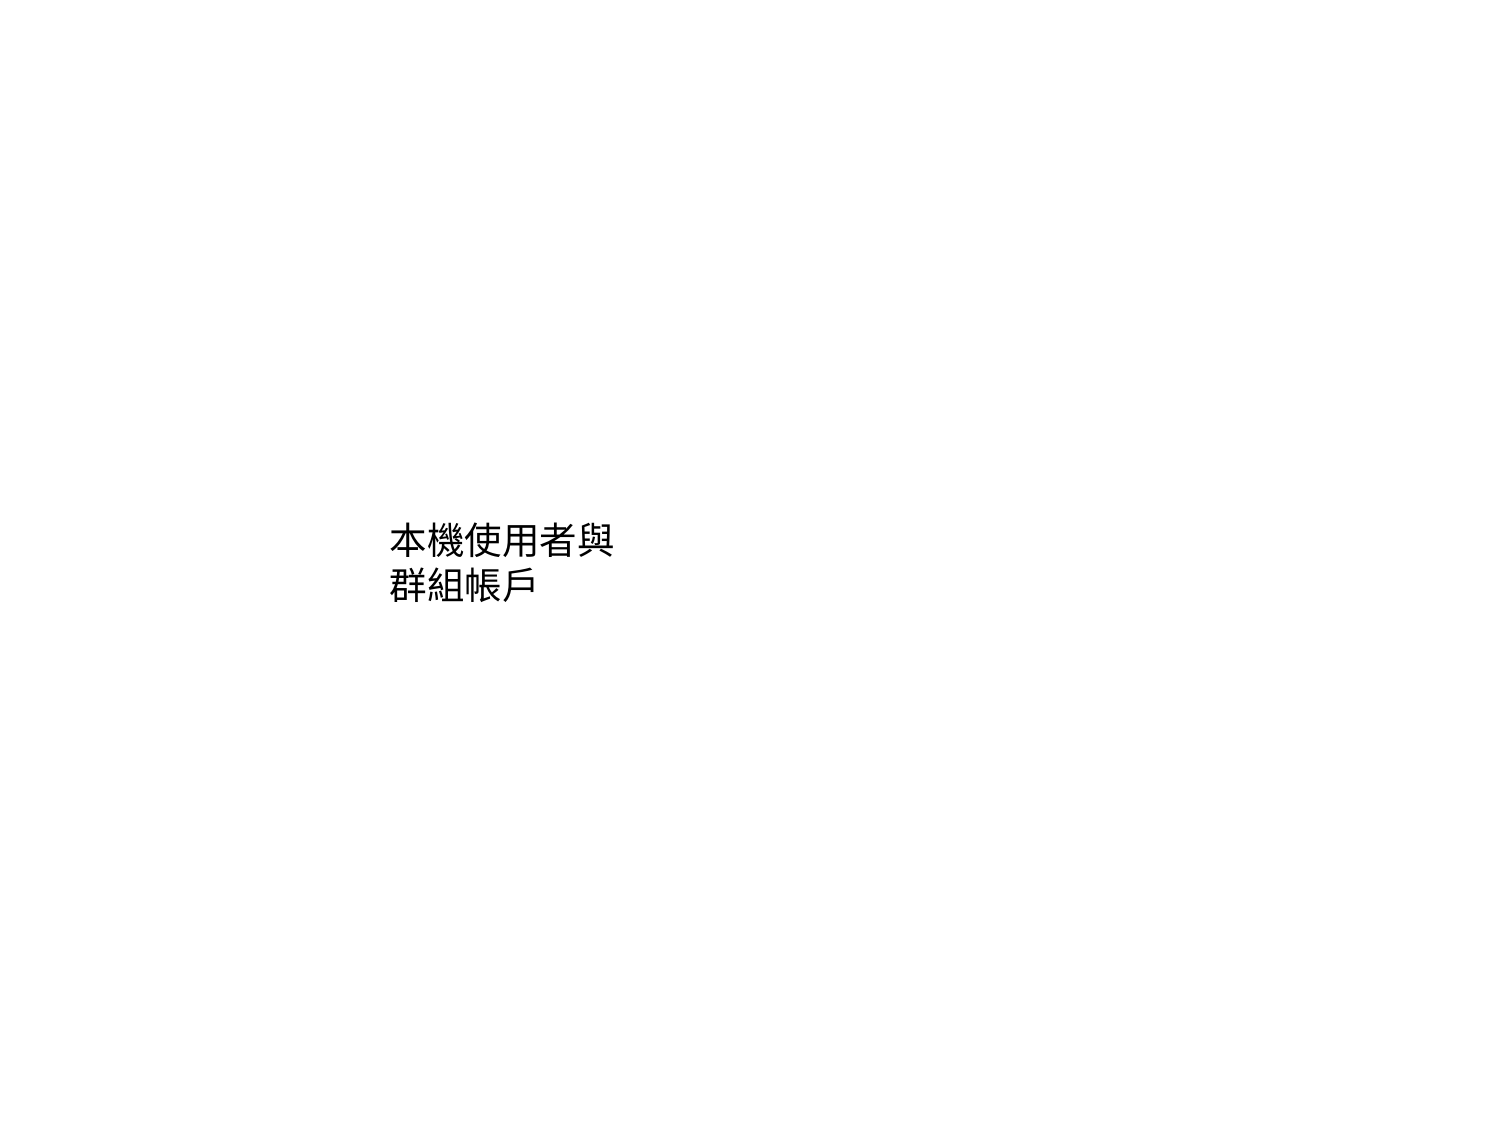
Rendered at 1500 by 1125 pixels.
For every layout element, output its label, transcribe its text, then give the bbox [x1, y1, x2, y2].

text_box 本機使用者與 群組帳戶 [374, 509, 1125, 615]
